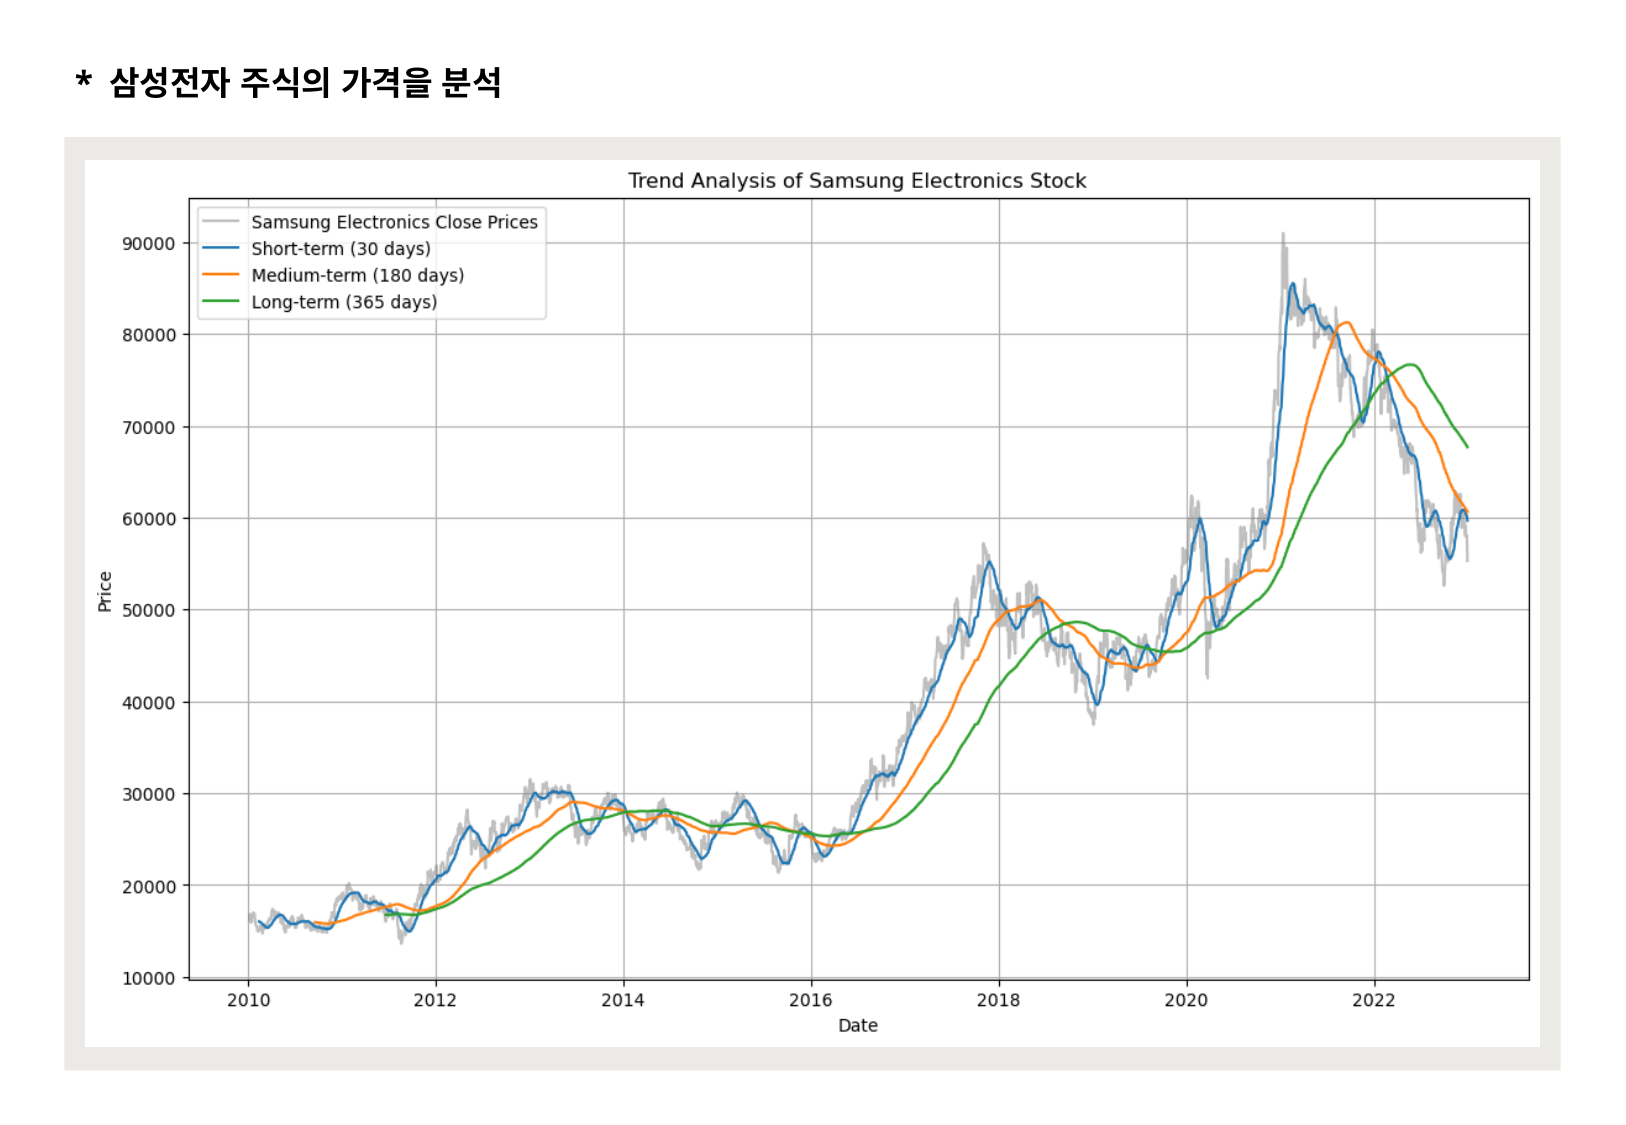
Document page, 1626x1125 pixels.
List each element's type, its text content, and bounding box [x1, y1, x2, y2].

picture [85, 160, 1540, 1047]
text_box [62, 135, 1563, 1072]
text_box * 삼성전자 주식의 가격을 분석 [60, 54, 1484, 109]
